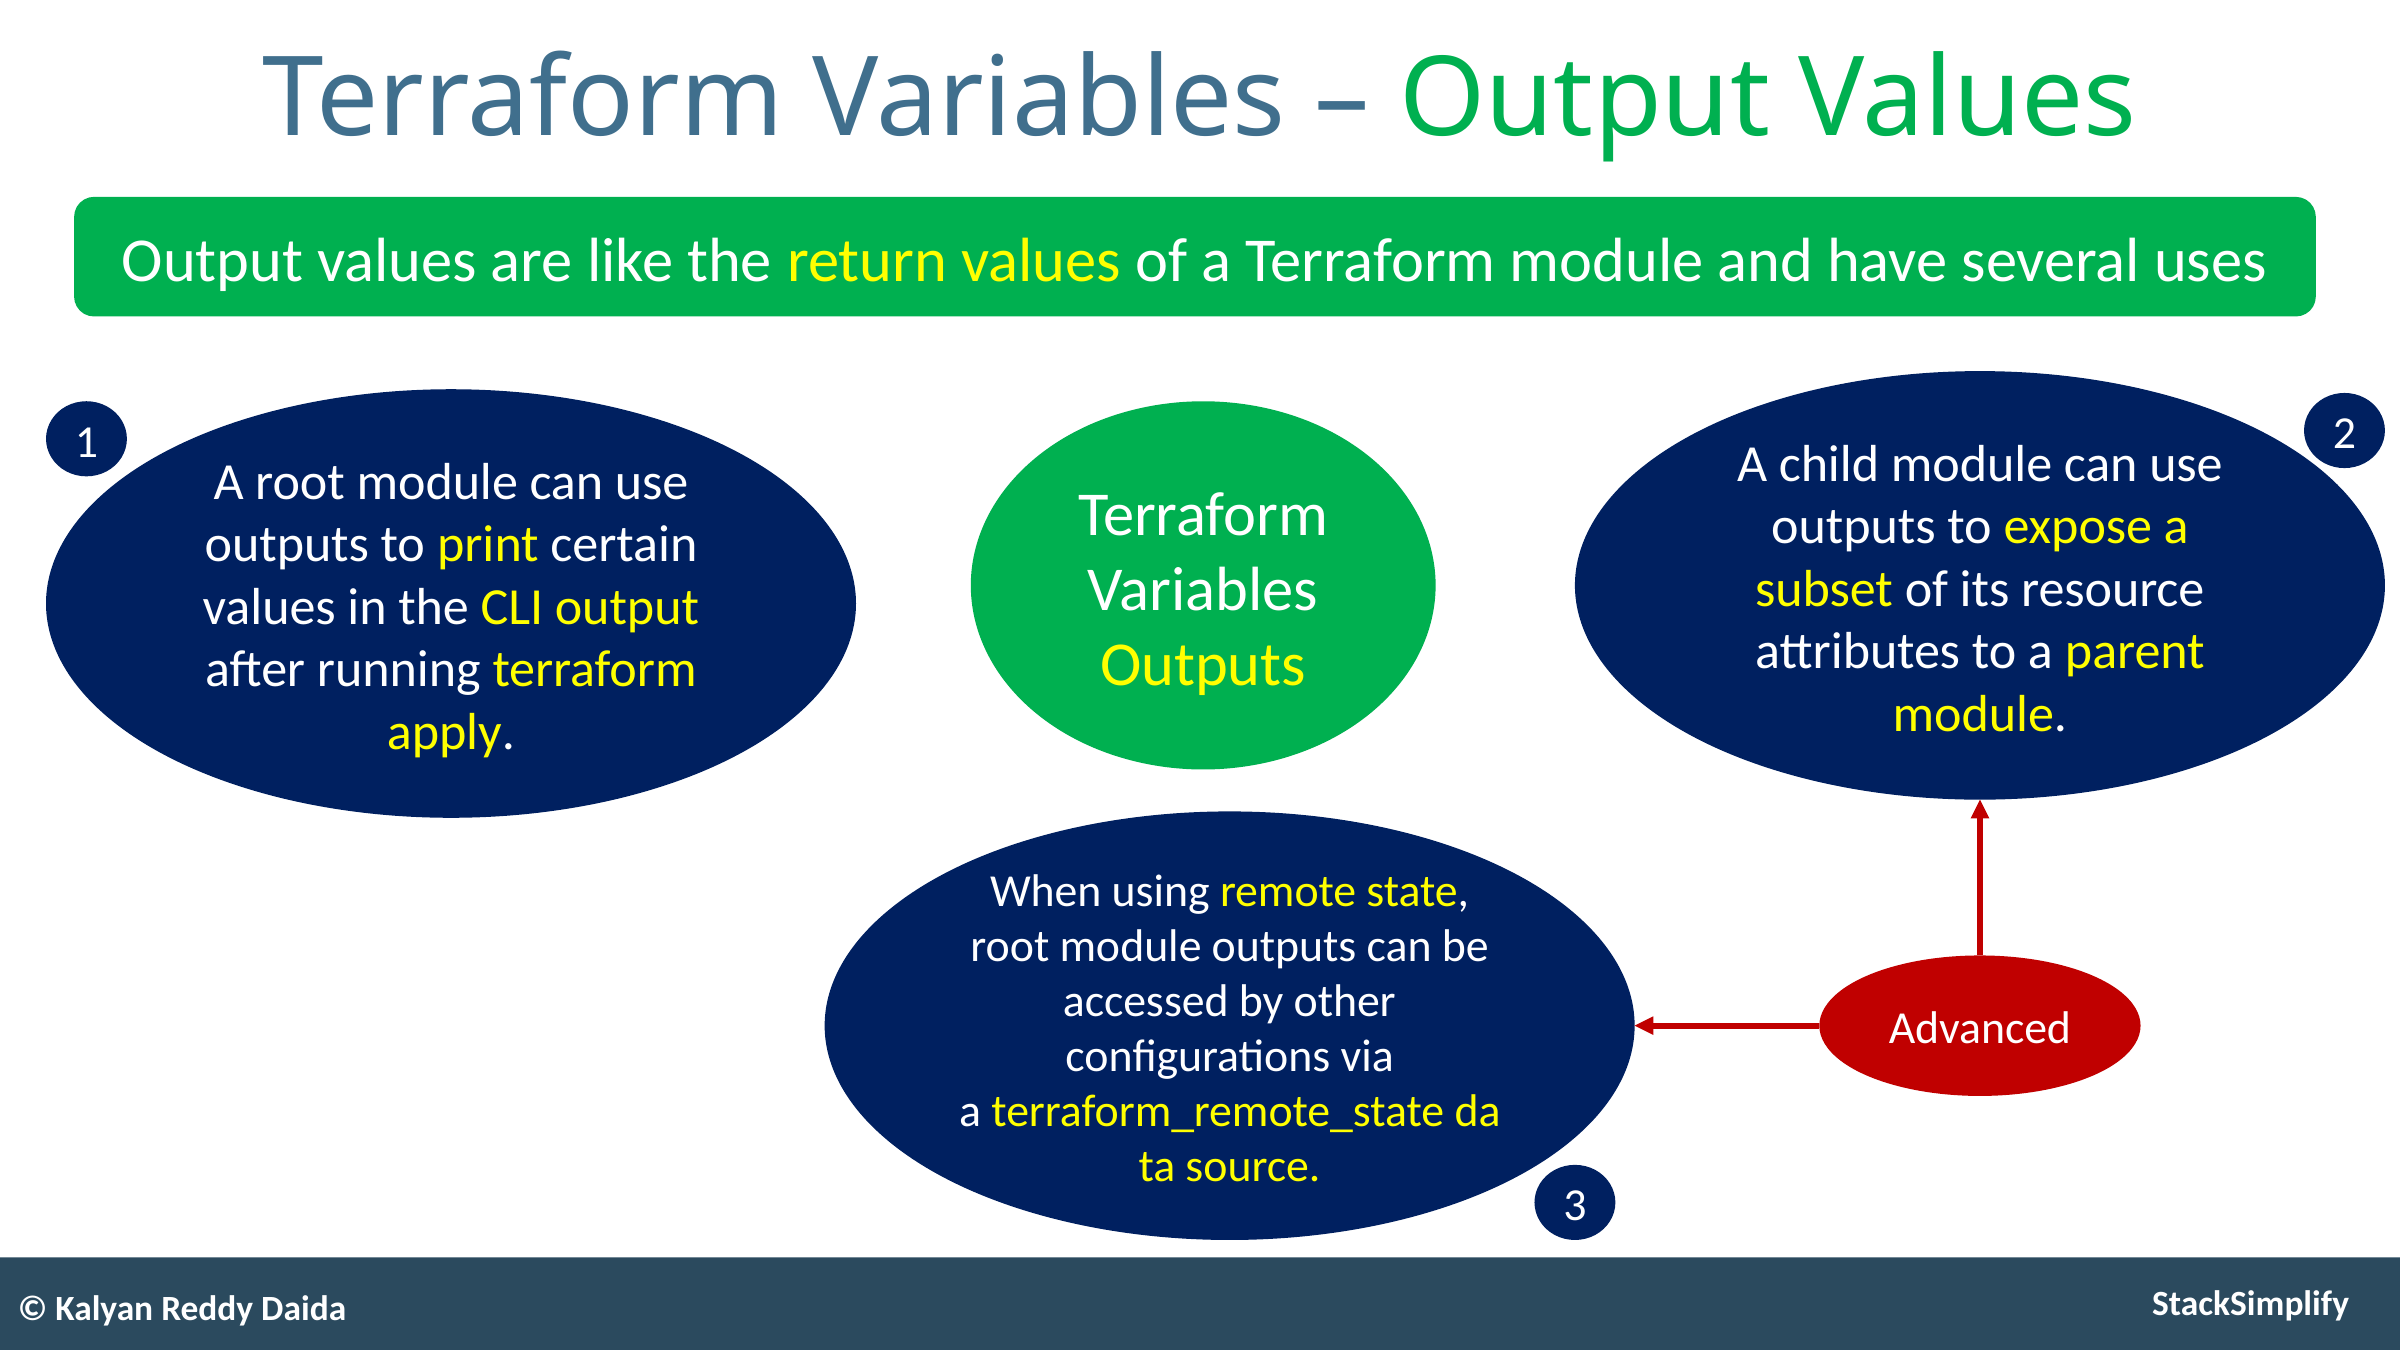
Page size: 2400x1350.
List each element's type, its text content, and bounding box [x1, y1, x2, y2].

text_box Advanced [1817, 953, 2143, 1099]
text_box 1 [43, 399, 130, 479]
title Terraform Variables – Output Values [165, 1, 2235, 194]
text_box Output values are like the return values of a Terraform module and have several uses [71, 194, 2318, 319]
text_box Terraform Variables Outputs [968, 399, 1438, 772]
text_box 3 [1532, 1162, 1618, 1243]
text_box When using remote state, root module outputs can be accessed by other configurations via a terraform_remote_state data source. [822, 809, 1637, 1243]
text_box A root module can use outputs to print certain values in the CLI output after running terraform apply. [43, 387, 859, 820]
footer © Kalyan Reddy Daida [0, 1269, 810, 1342]
text_box 2 [2301, 390, 2388, 471]
text_box A child module can use outputs to expose a subset of its resource attributes to a parent module. [1572, 369, 2388, 802]
